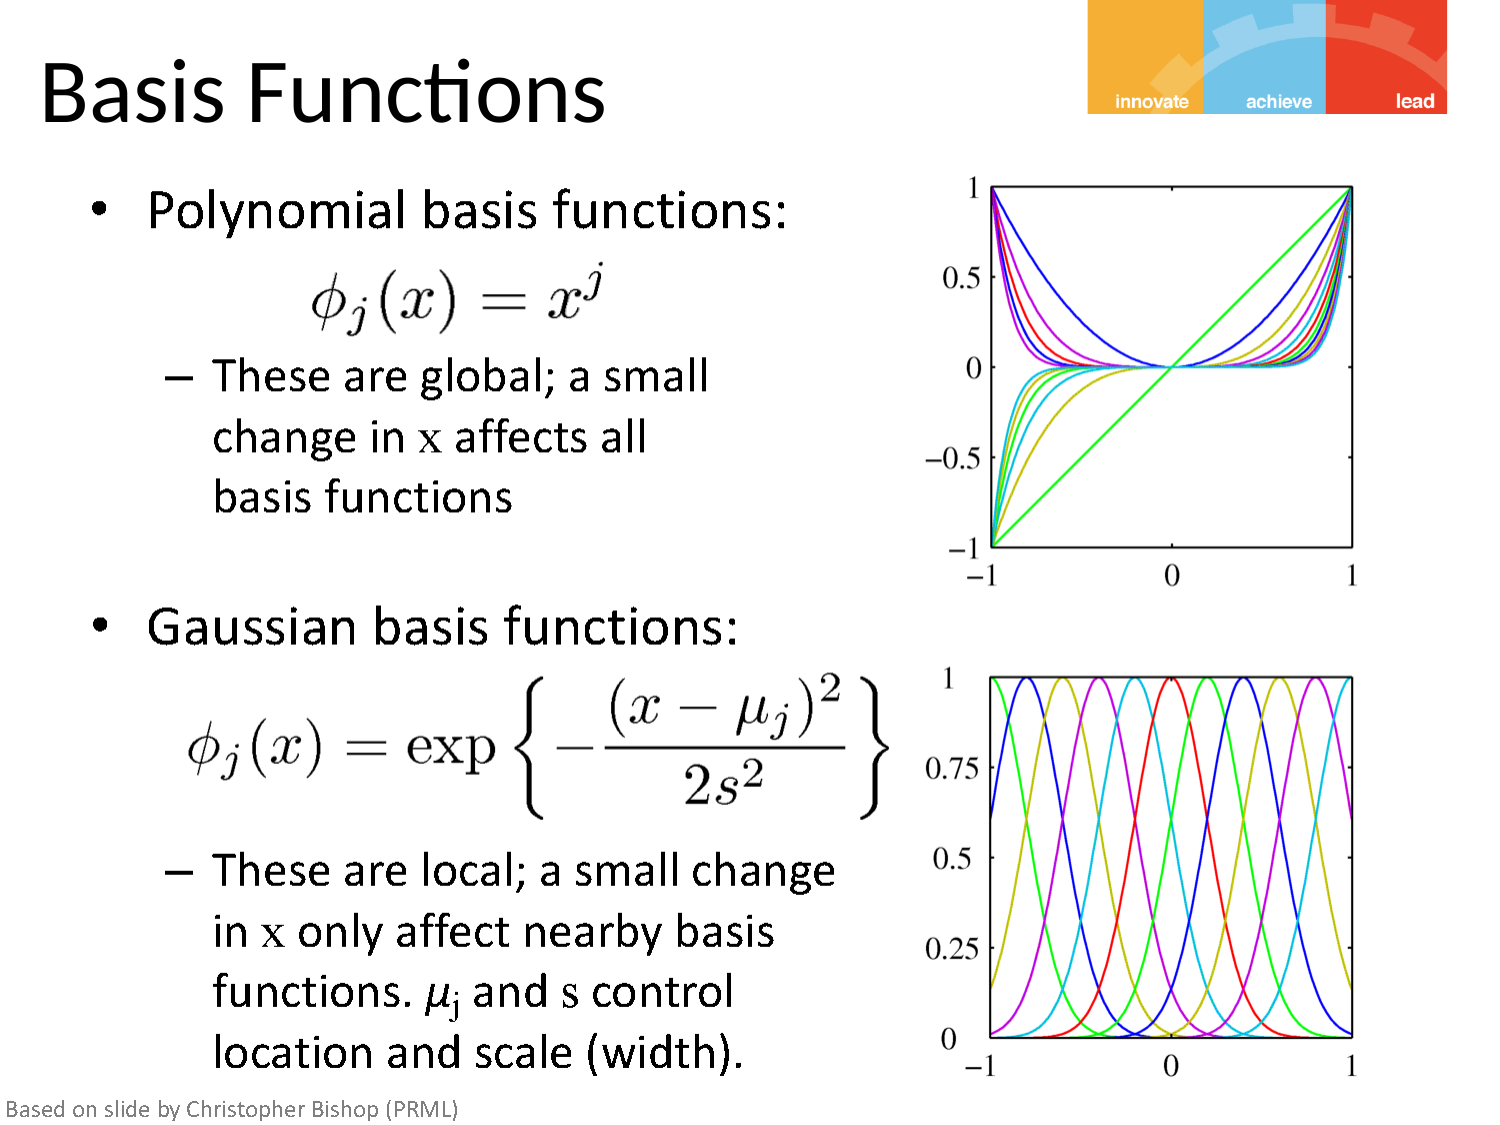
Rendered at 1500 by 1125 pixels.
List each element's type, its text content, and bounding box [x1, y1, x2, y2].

picture [0, 162, 1500, 1125]
picture [1087, 0, 1448, 114]
text_box Basis Functions [24, 23, 1029, 160]
